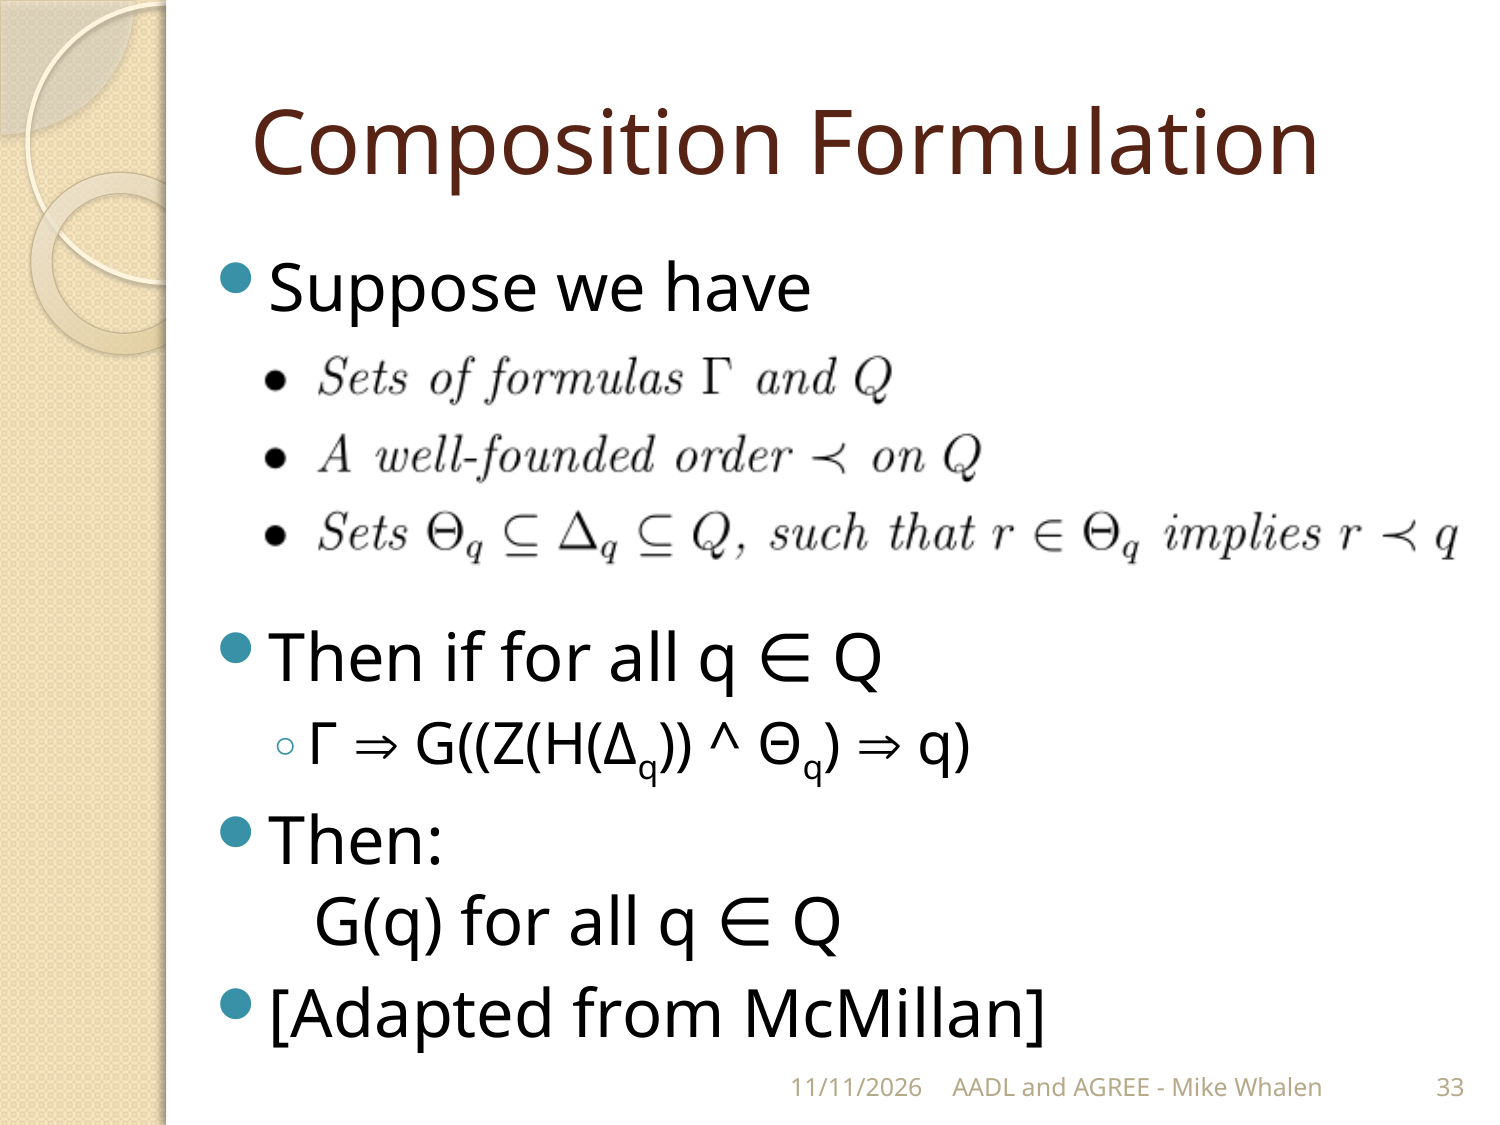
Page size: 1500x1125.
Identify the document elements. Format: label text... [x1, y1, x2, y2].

title Composition Formulation [235, 45, 1466, 233]
picture [237, 337, 1488, 582]
footer AADL and AGREE - Mike Whalen [937, 1034, 1413, 1113]
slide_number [587, 1034, 937, 1113]
list Suppose we have Then if for all q ∈ Q Γ  G((Z(H(Δq)) ^ Θq)  q) Then: G(q) for all q ∈ Q [Adapted from McMillan] [187, 237, 1425, 1075]
slide_number 33 [1413, 1034, 1488, 1113]
